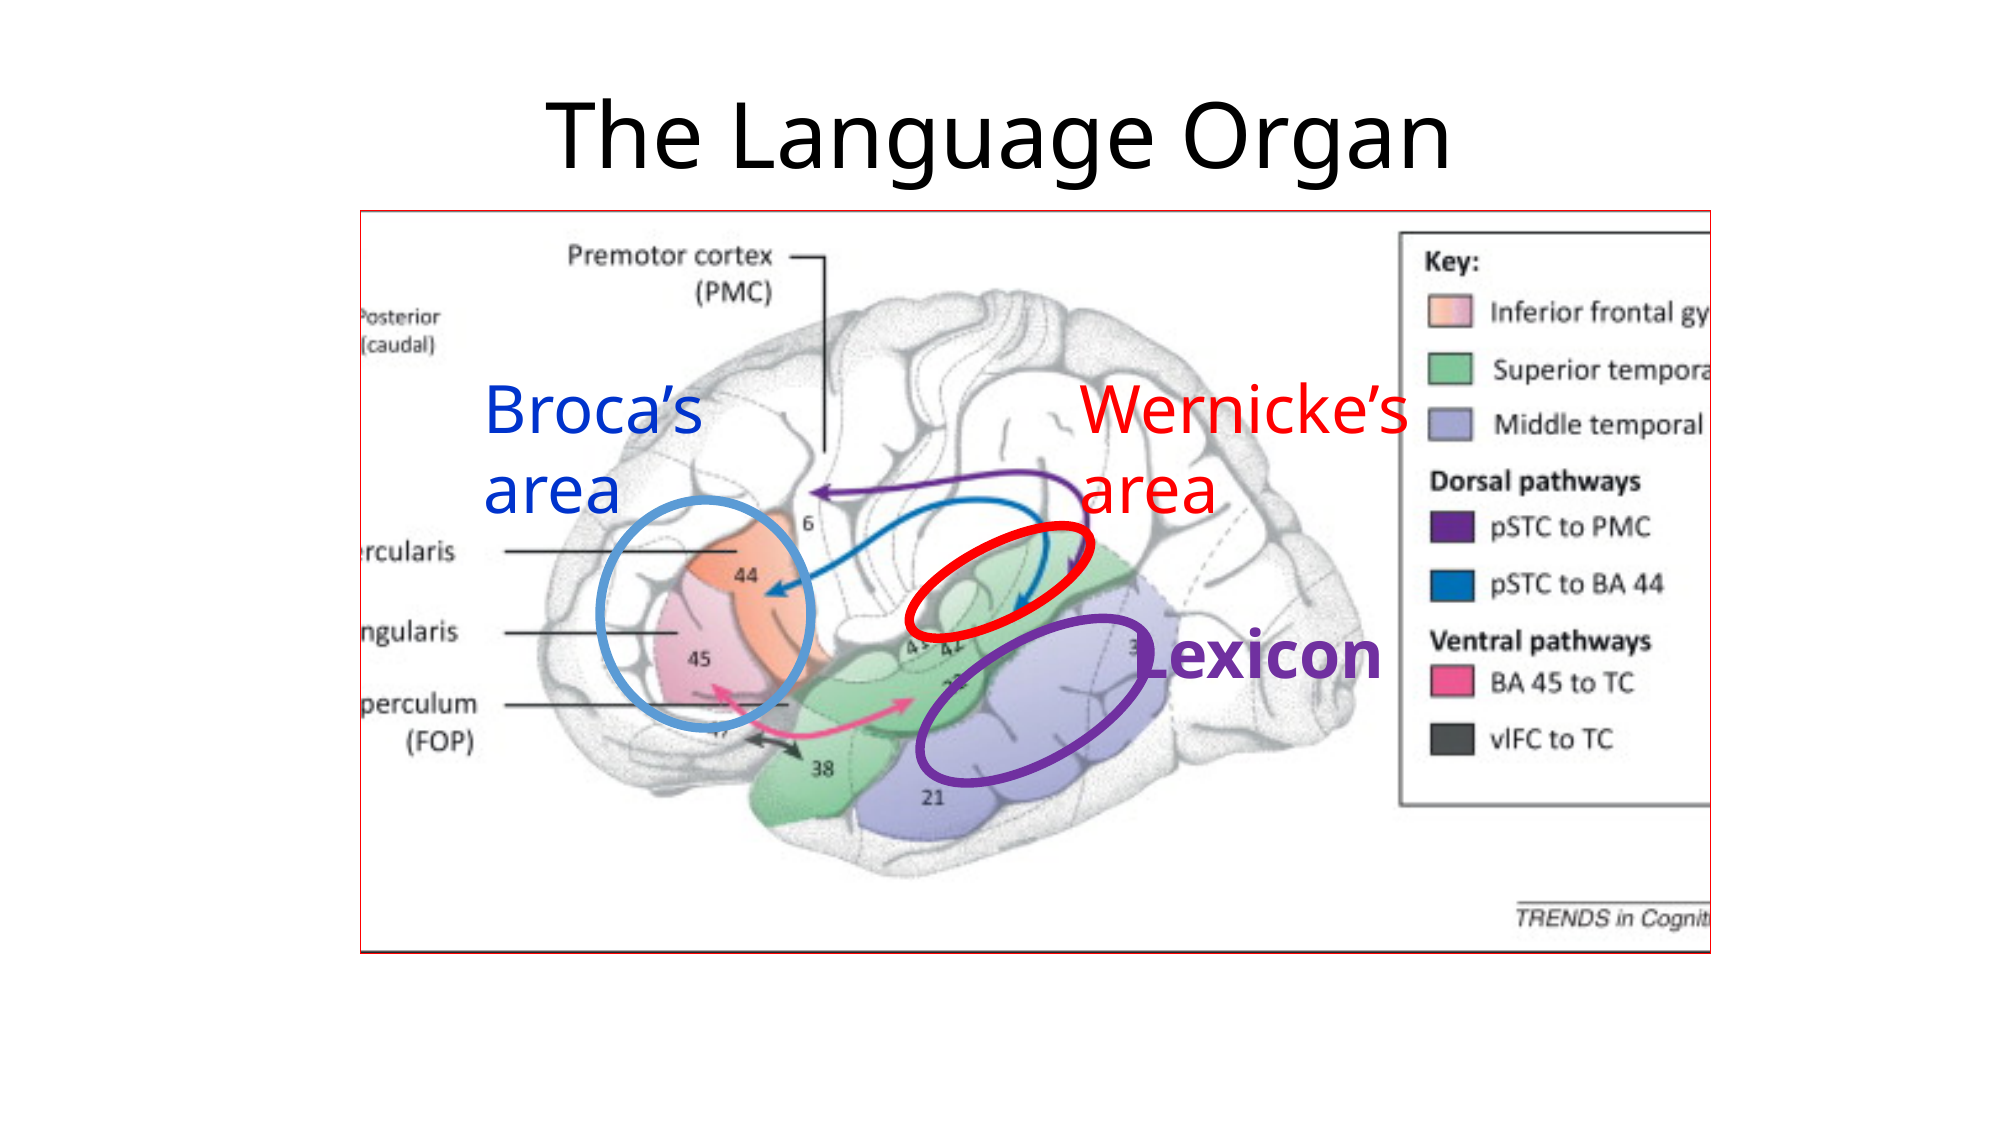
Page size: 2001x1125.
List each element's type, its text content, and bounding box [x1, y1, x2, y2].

title The Language Organ [324, 45, 1675, 233]
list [359, 210, 1710, 954]
